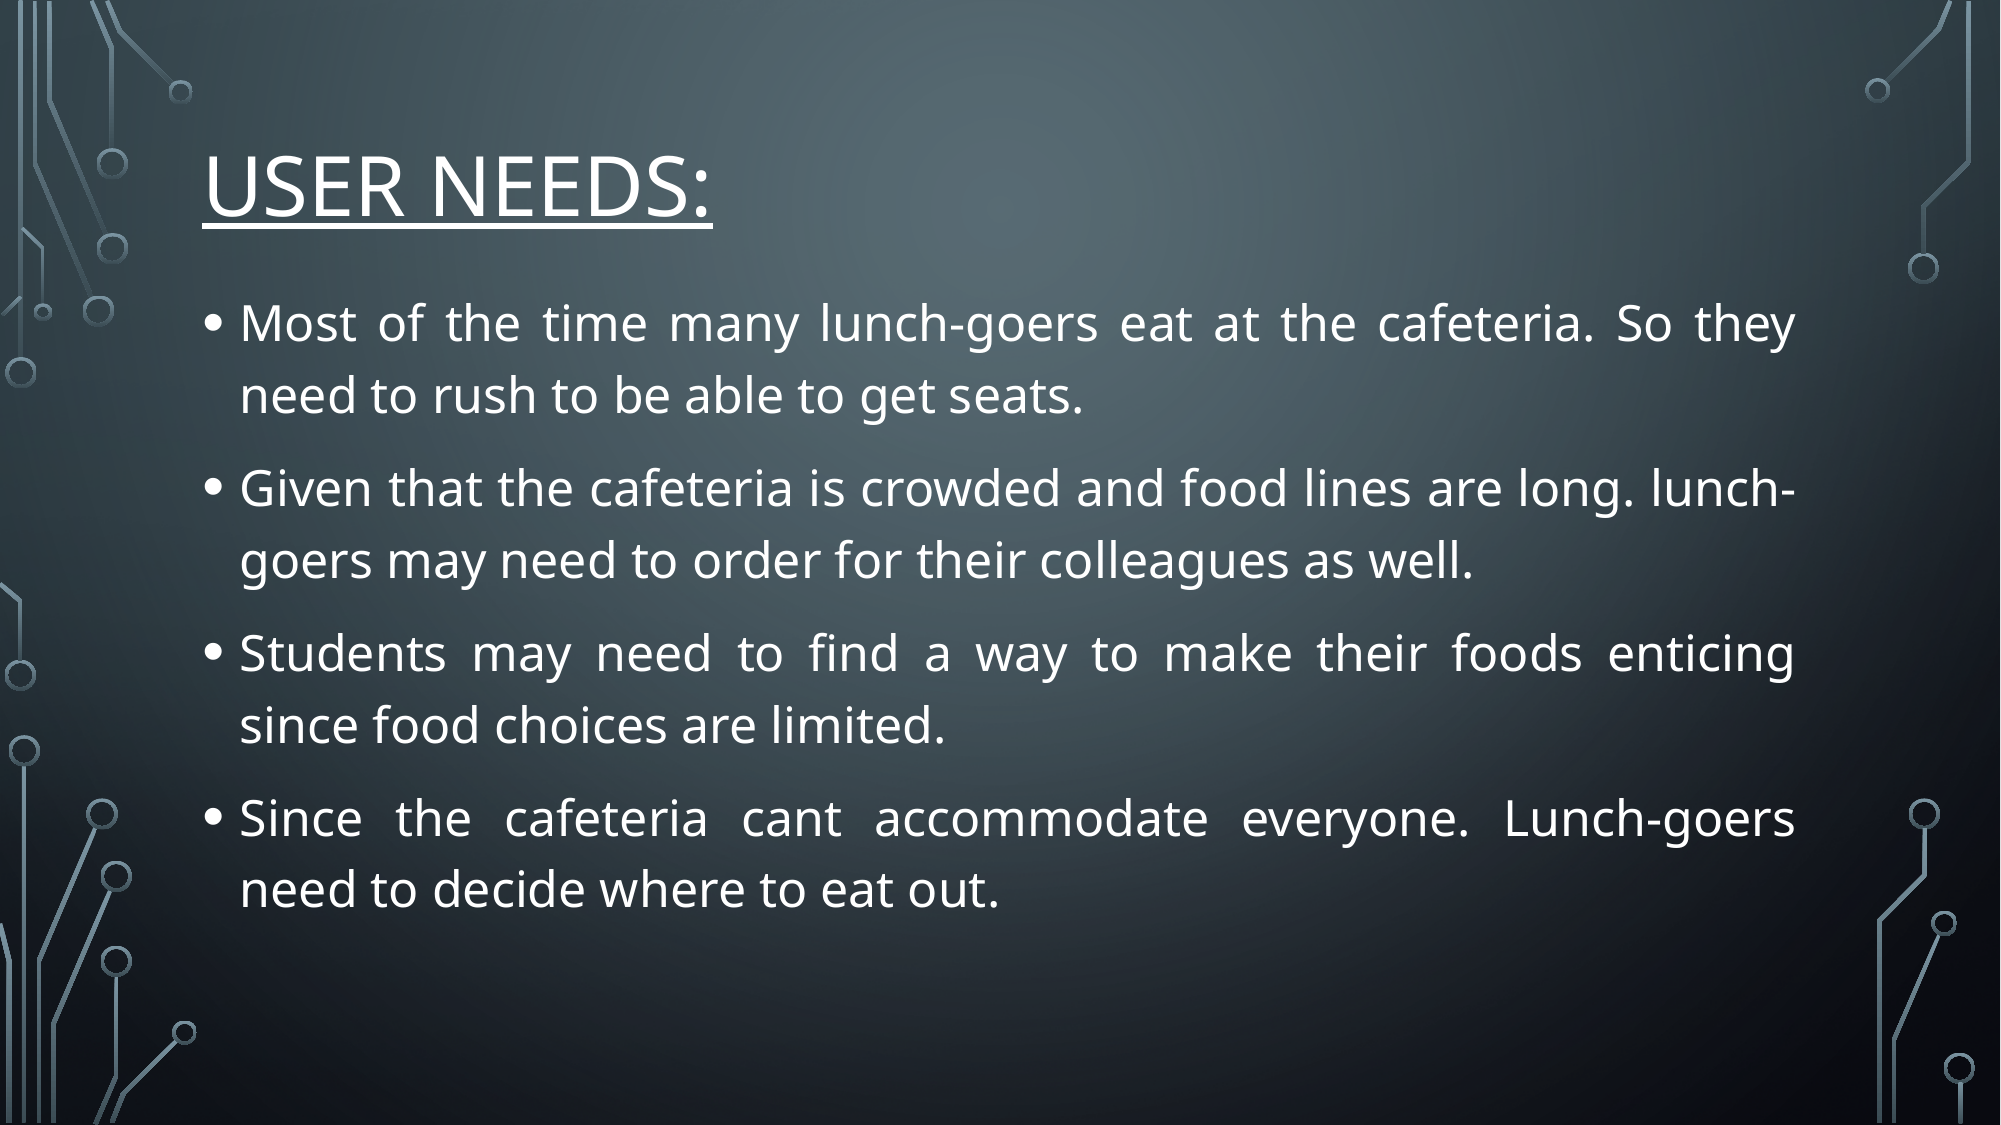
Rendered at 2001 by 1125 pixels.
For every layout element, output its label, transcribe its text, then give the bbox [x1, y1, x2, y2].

list Most of the time many lunch-goers eat at the cafeteria. So they need to rush to be able to get seats. Given that the cafeteria is crowded and food lines are long. lunch-goers may need to order for their colleagues as well. Students may need to find a way to make their foods enticing since food choices are limited. Since the cafeteria cant accommodate everyone. Lunch-goers need to decide where to eat out. [187, 272, 1813, 973]
title User needs: [187, 101, 1813, 272]
